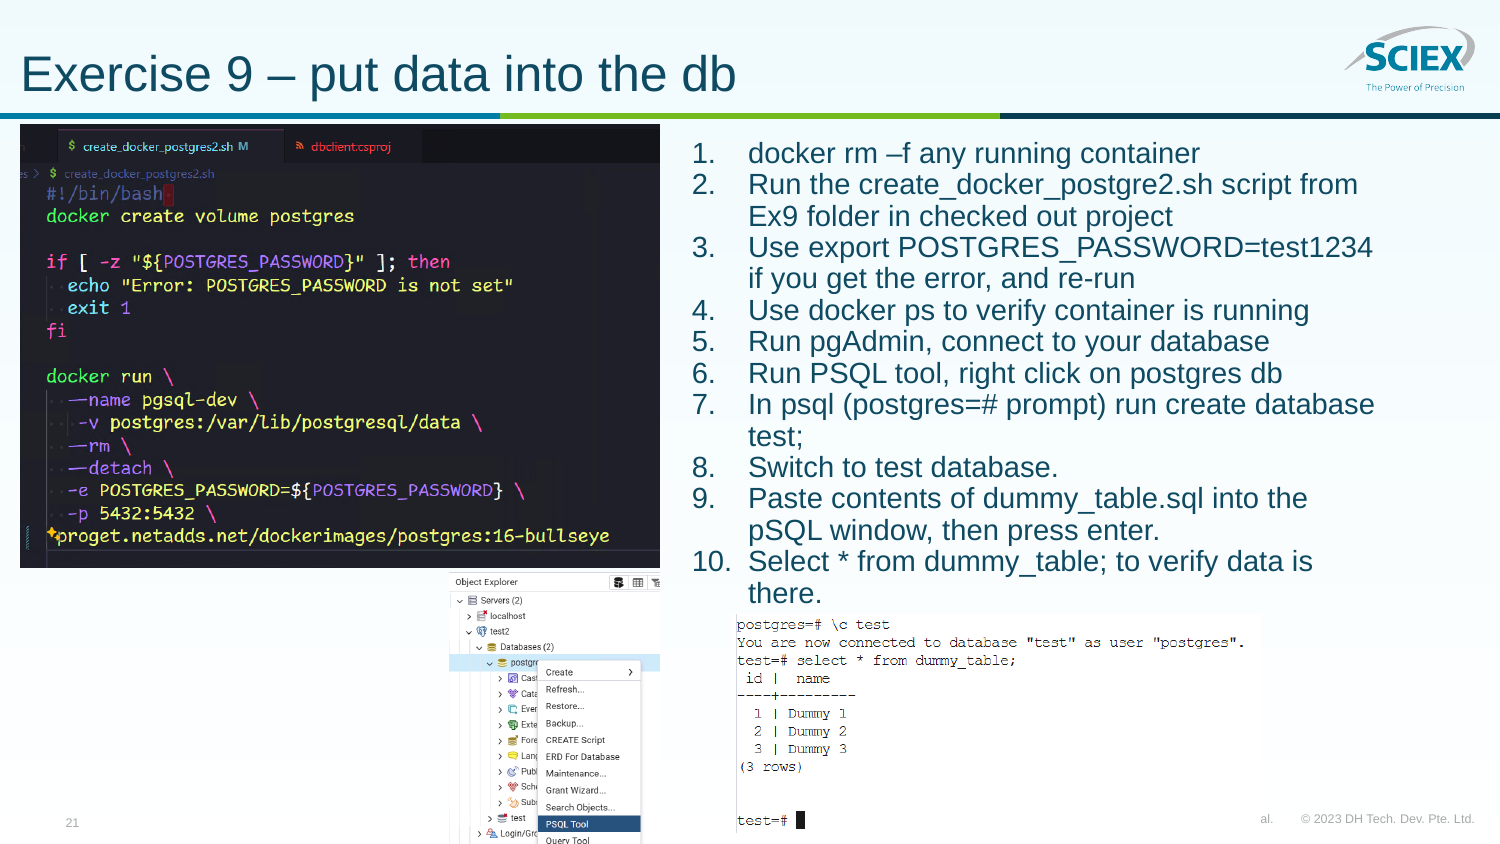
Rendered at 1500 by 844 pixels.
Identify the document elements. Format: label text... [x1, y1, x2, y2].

picture [500, 113, 1500, 119]
title Exercise 9 – put data into the db [20, 40, 1325, 102]
picture [20, 124, 660, 568]
picture [449, 572, 660, 844]
text_box docker rm –f any running container Run the create_docker_postgre2.sh script from Ex9 folder in checked out project Use export POSTGRES_PASSWORD=test1234 if you get the error, and re-run Use docker ps to verify container is running Run pgAdmin, connect to your database Run PSQL tool, right click on postgres db In psql (postgres=# prompt) run create database test; Switch to test database. Paste contents of dummy_table.sql into the pSQL window, then press enter. Select * from dummy_table; to verify data is there. [676, 130, 1396, 649]
picture [1343, 26, 1475, 91]
picture [732, 614, 1261, 833]
